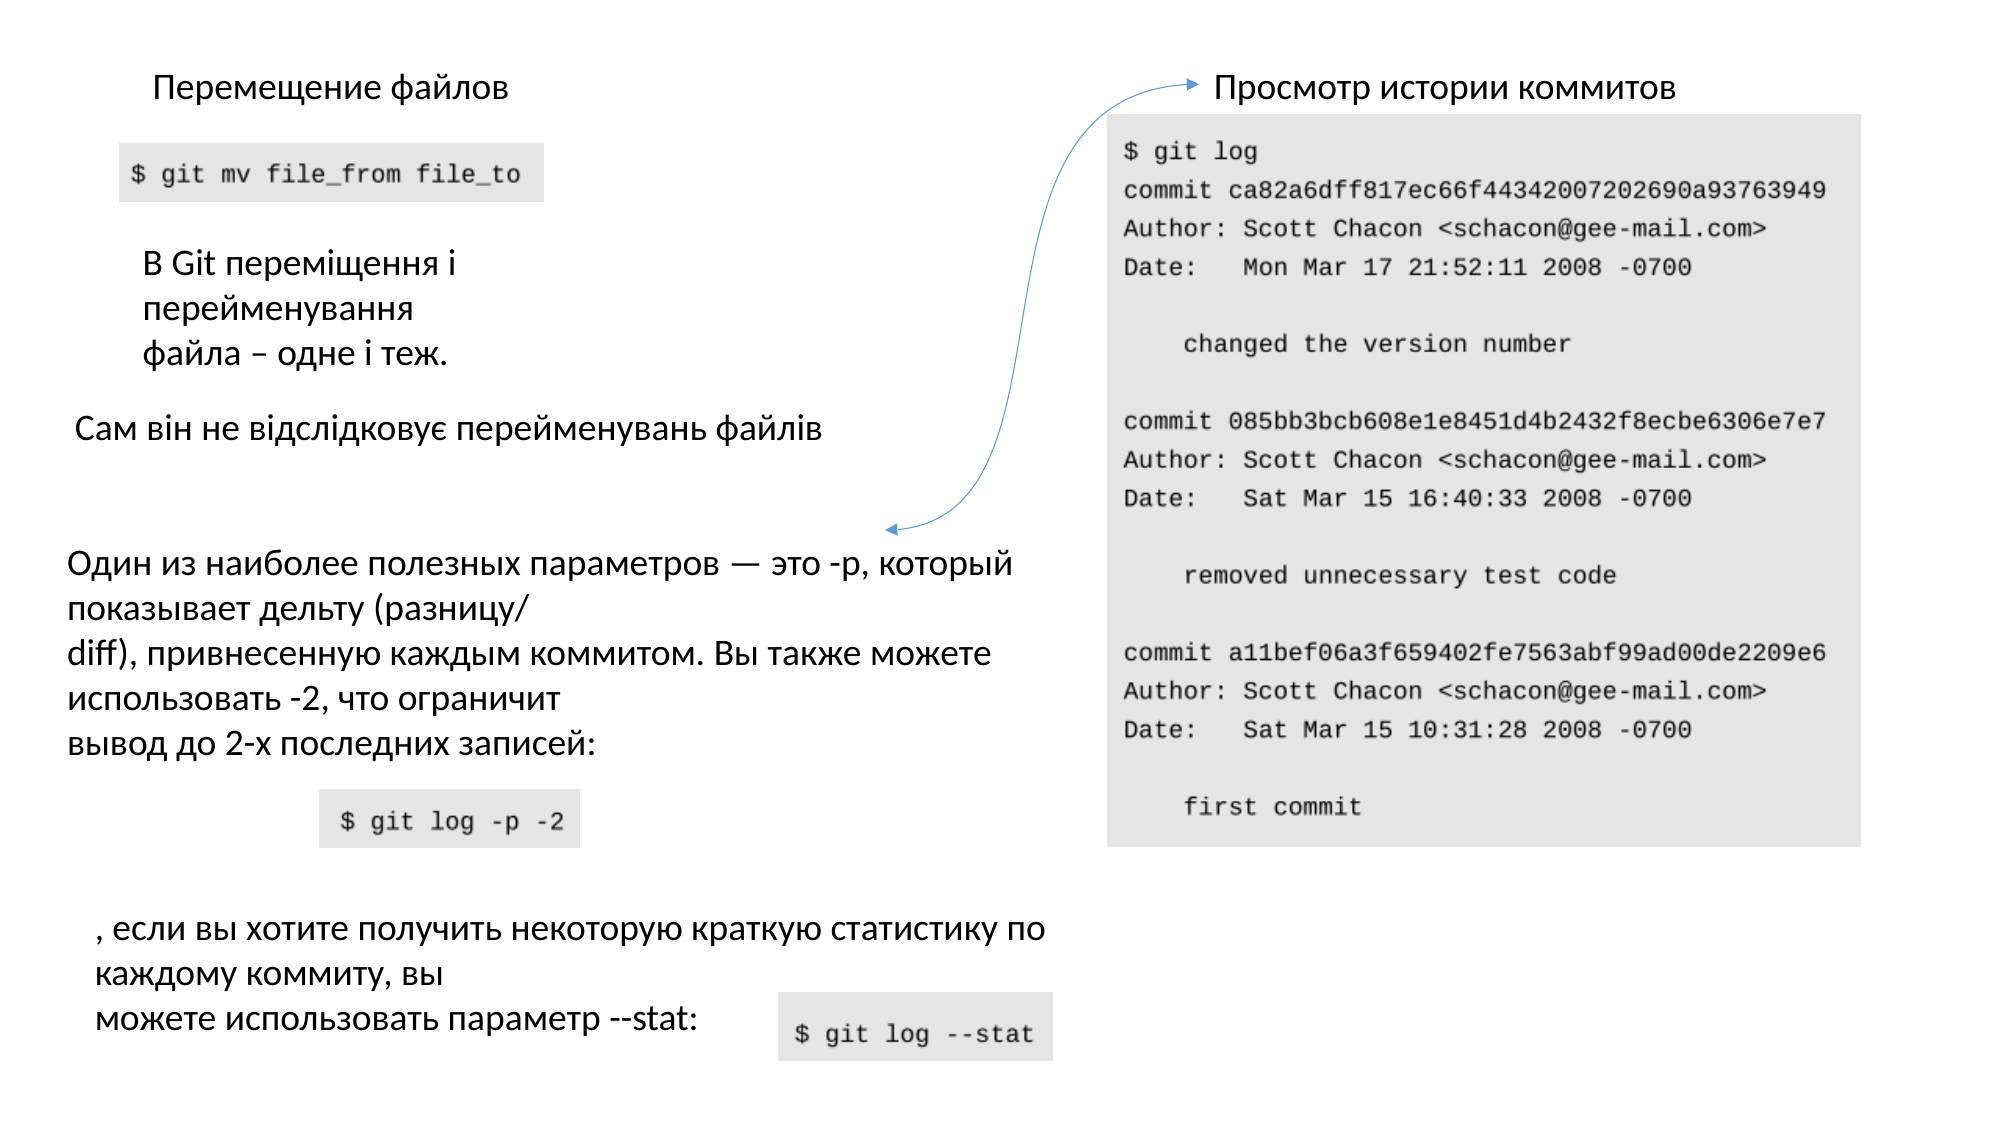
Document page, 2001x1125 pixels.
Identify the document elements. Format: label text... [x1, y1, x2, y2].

text_box Один из наиболее полезных параметров — это -p, который показывает дельту (разницу/ diff), привнесенную каждым коммитом. Вы также можете использовать -2, что ограничит вывод до 2-х последних записей: [52, 530, 1053, 770]
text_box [817, 151, 1263, 463]
text_box Просмотр истории коммитов [1199, 54, 1693, 114]
text_box Сам він не відслідковує перейменувань файлів [60, 396, 817, 456]
text_box , если вы хотите получить некоторую краткую статистику по каждому коммиту, вы можете использовать параметр --stat: [80, 895, 1080, 1046]
picture [1107, 114, 1861, 847]
picture [119, 143, 544, 202]
text_box В Git переміщення і перейменування файла – одне і теж. [127, 230, 535, 380]
text_box Перемещение файлов [138, 54, 525, 114]
picture [778, 991, 1053, 1061]
picture [319, 789, 581, 848]
